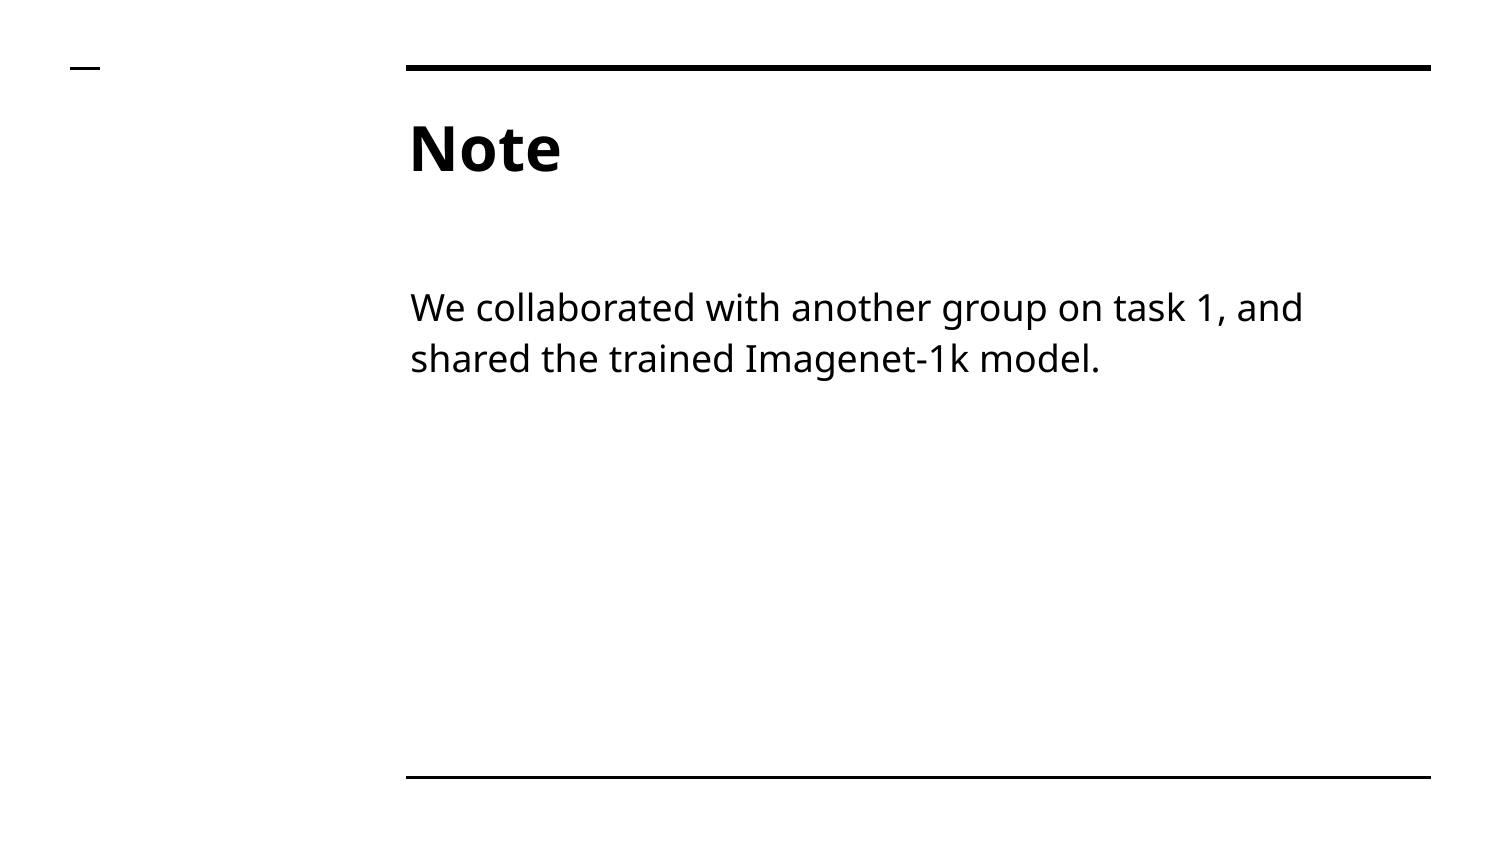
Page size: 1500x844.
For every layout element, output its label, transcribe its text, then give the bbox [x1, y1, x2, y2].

list We collaborated with another group on task 1, and shared the trained Imagenet-1k model. [395, 261, 1433, 755]
title Note [393, 94, 1431, 199]
